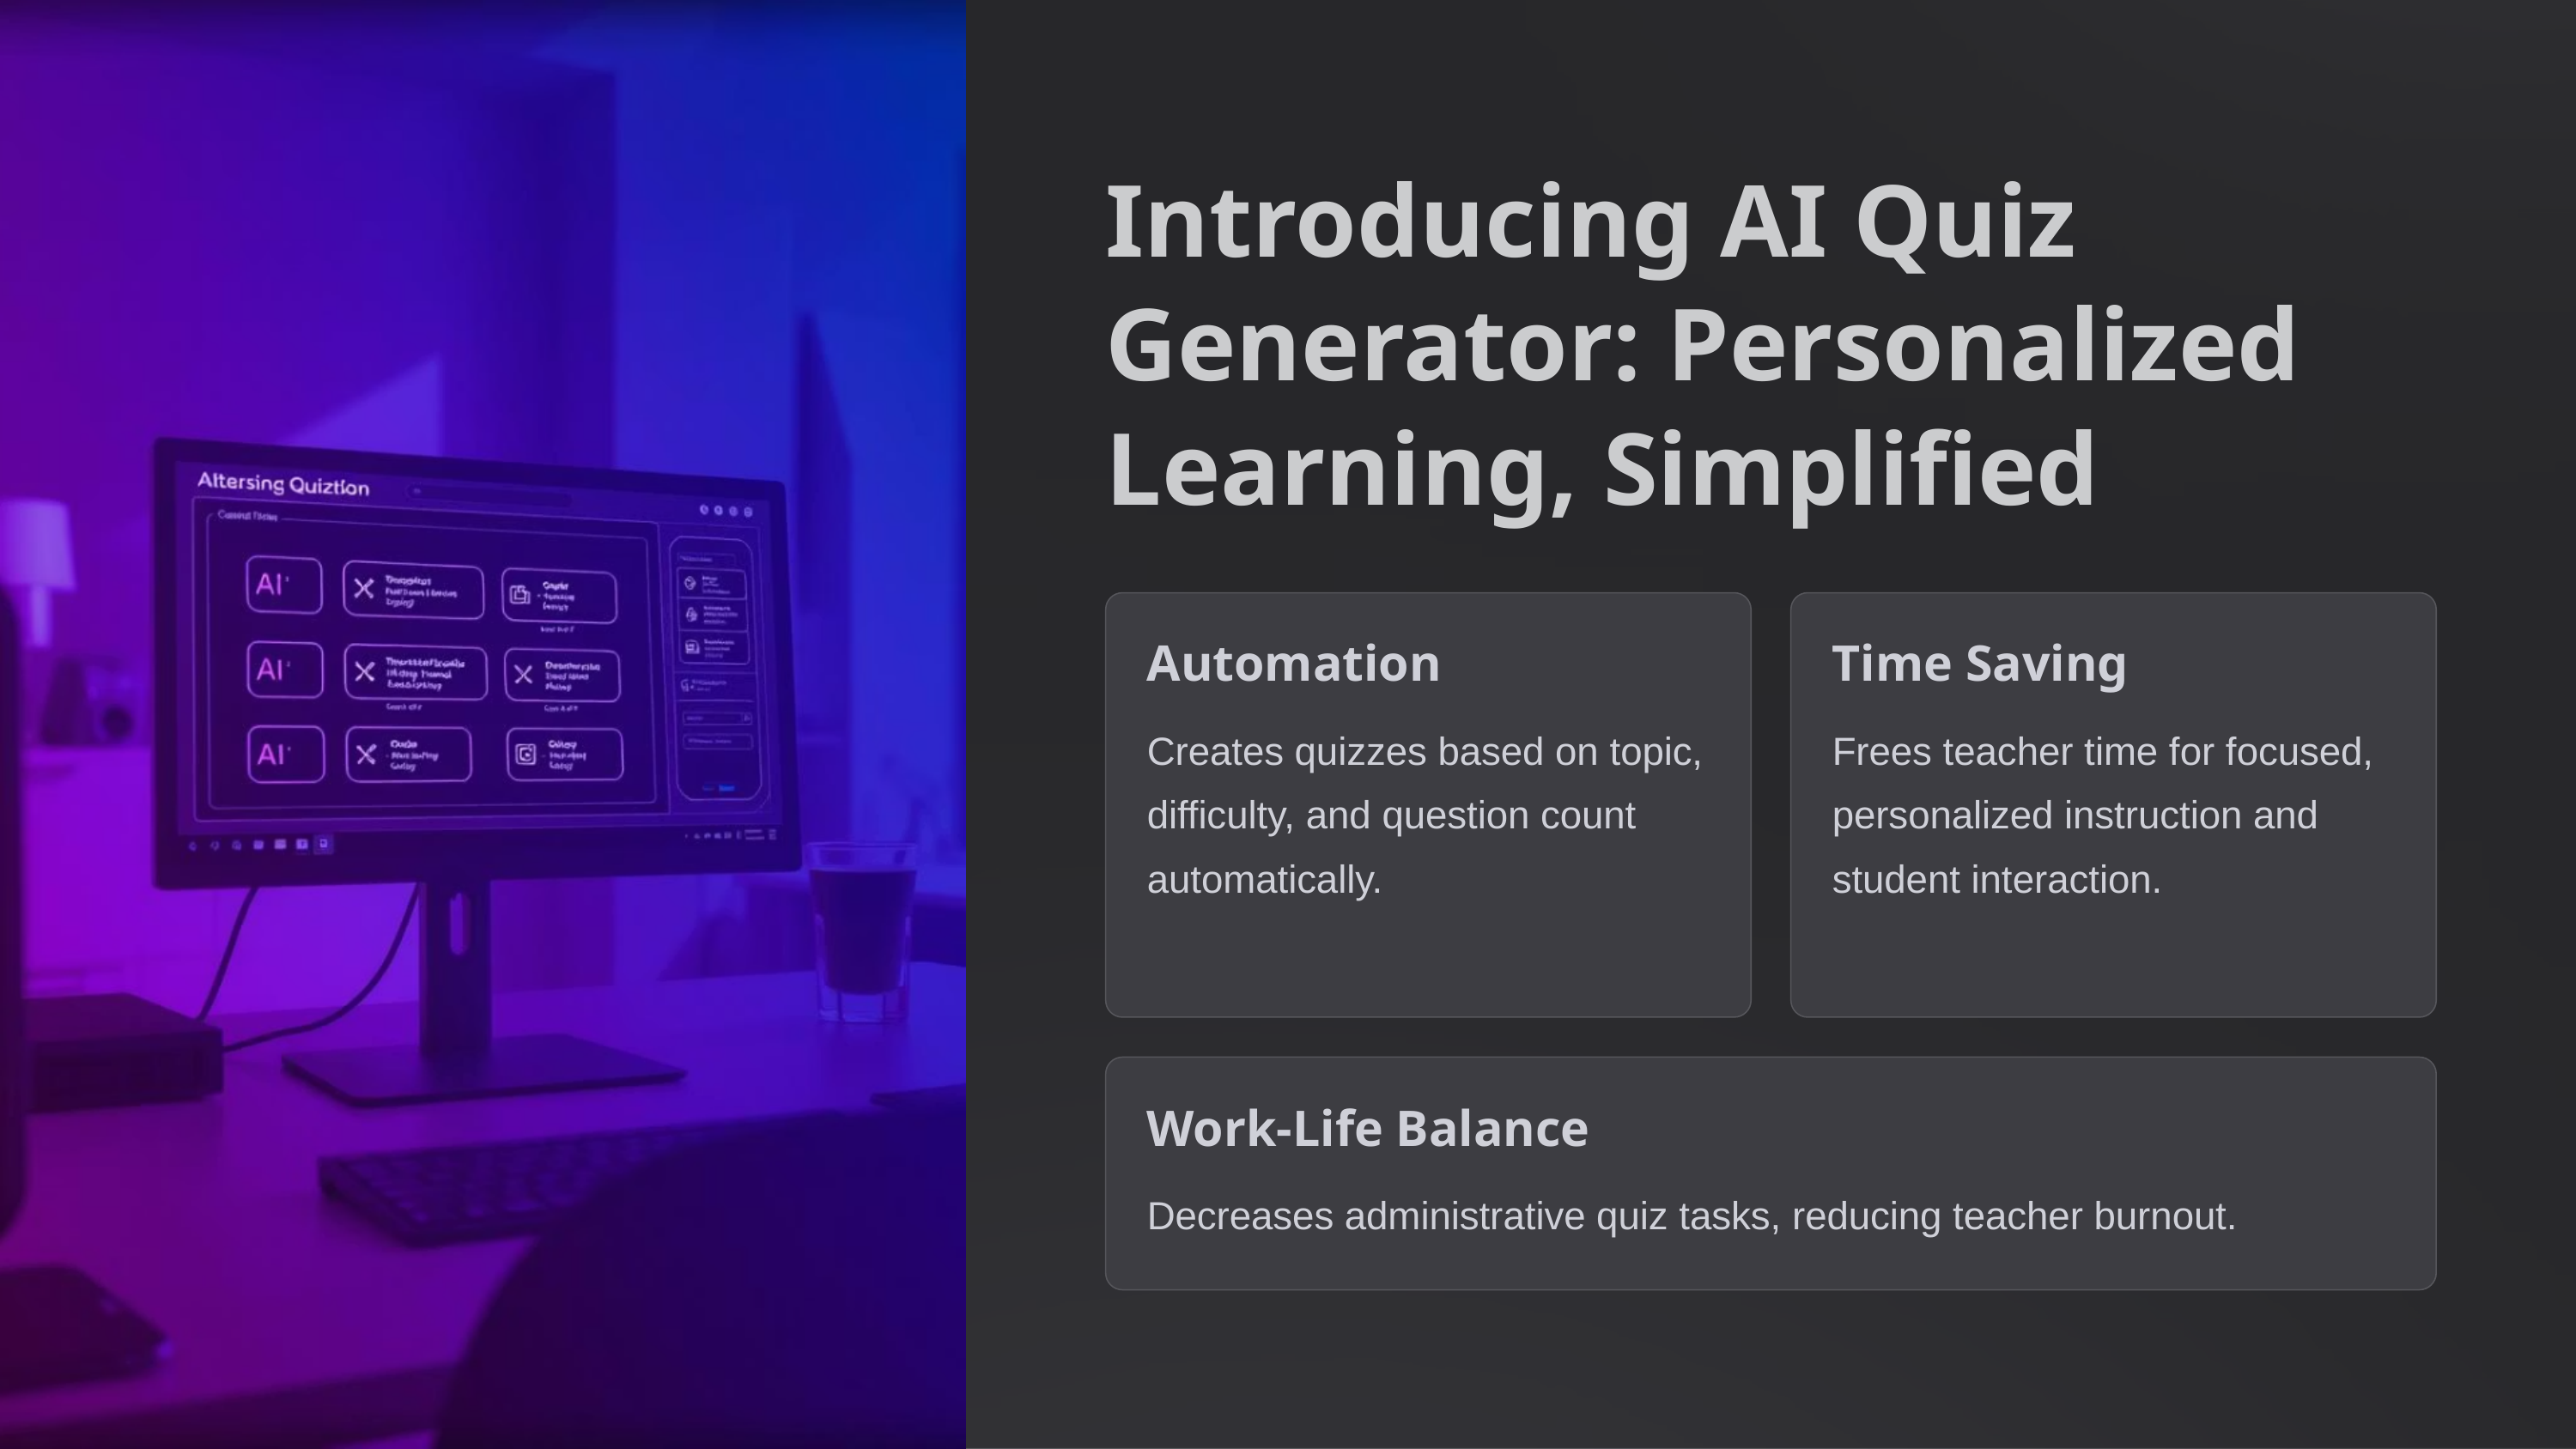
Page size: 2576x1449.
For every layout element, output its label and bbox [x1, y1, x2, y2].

text_box [1832, 719, 2396, 977]
text_box [0, 0, 2576, 1449]
text_box [1146, 1184, 2396, 1249]
text_box [1104, 1056, 2438, 1291]
text_box [1789, 591, 2438, 1018]
text_box [1105, 158, 2437, 534]
text_box [1146, 634, 1647, 697]
text_box [1832, 634, 2332, 697]
text_box [1146, 1098, 1647, 1161]
text_box [1146, 719, 1710, 912]
text_box [1104, 591, 1753, 1018]
